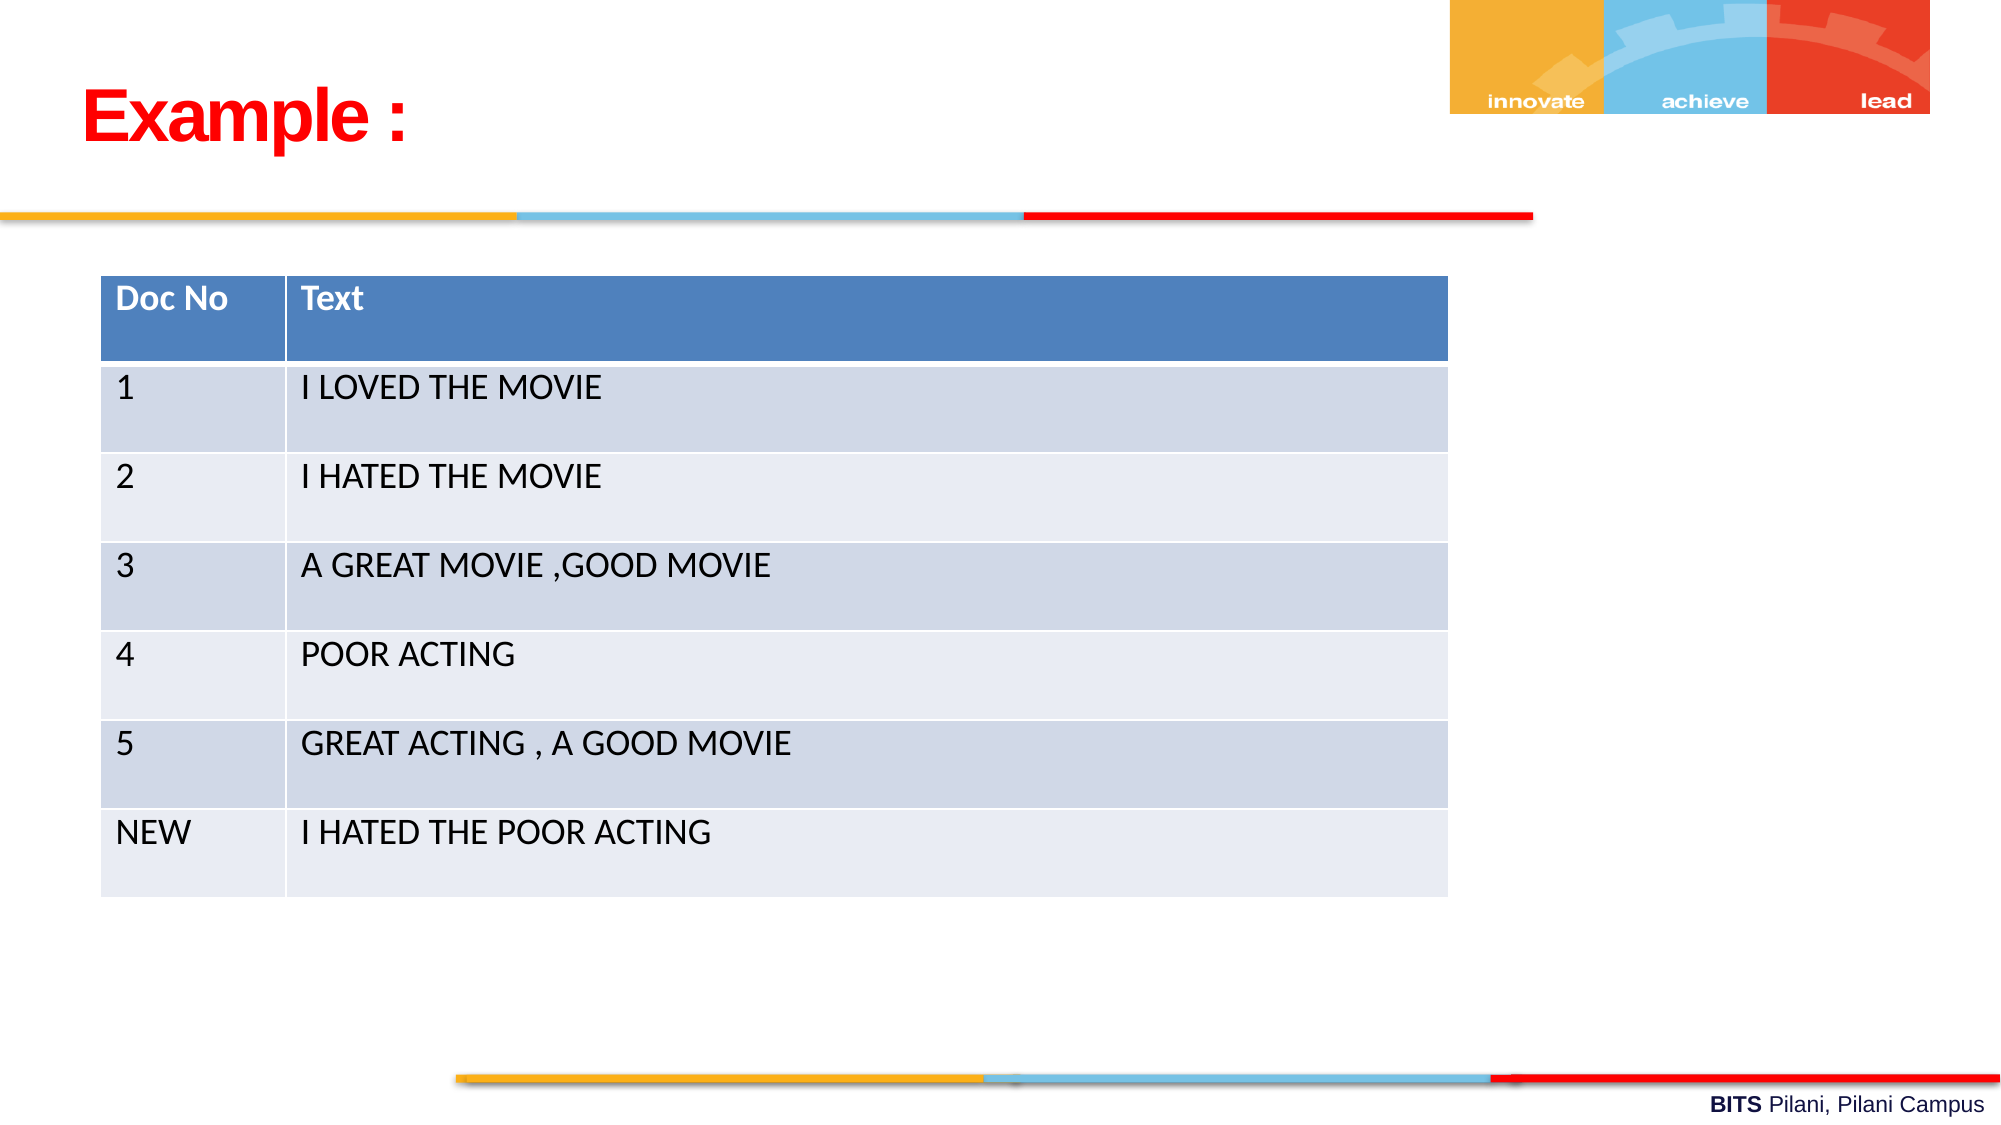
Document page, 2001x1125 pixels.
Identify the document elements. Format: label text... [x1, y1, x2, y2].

table_cell I LOVED THE MOVIE [287, 367, 1448, 452]
table_cell 1 [101, 367, 285, 452]
table_cell I HATED THE POOR ACTING [287, 810, 1448, 897]
table_cell GREAT ACTING , A GOOD MOVIE [287, 721, 1448, 808]
table_cell 4 [101, 632, 285, 719]
list Example : [66, 24, 1450, 213]
table_cell A GREAT MOVIE ,GOOD MOVIE [287, 543, 1448, 630]
picture [1449, 0, 1930, 114]
table_cell 3 [101, 543, 285, 630]
table_header Text [287, 276, 1448, 361]
table_cell POOR ACTING [287, 632, 1448, 719]
table_header Doc No [101, 276, 285, 361]
table_cell NEW [101, 810, 285, 897]
table_cell I HATED THE MOVIE [287, 454, 1448, 541]
table_cell 5 [101, 721, 285, 808]
table_cell 2 [101, 454, 285, 541]
